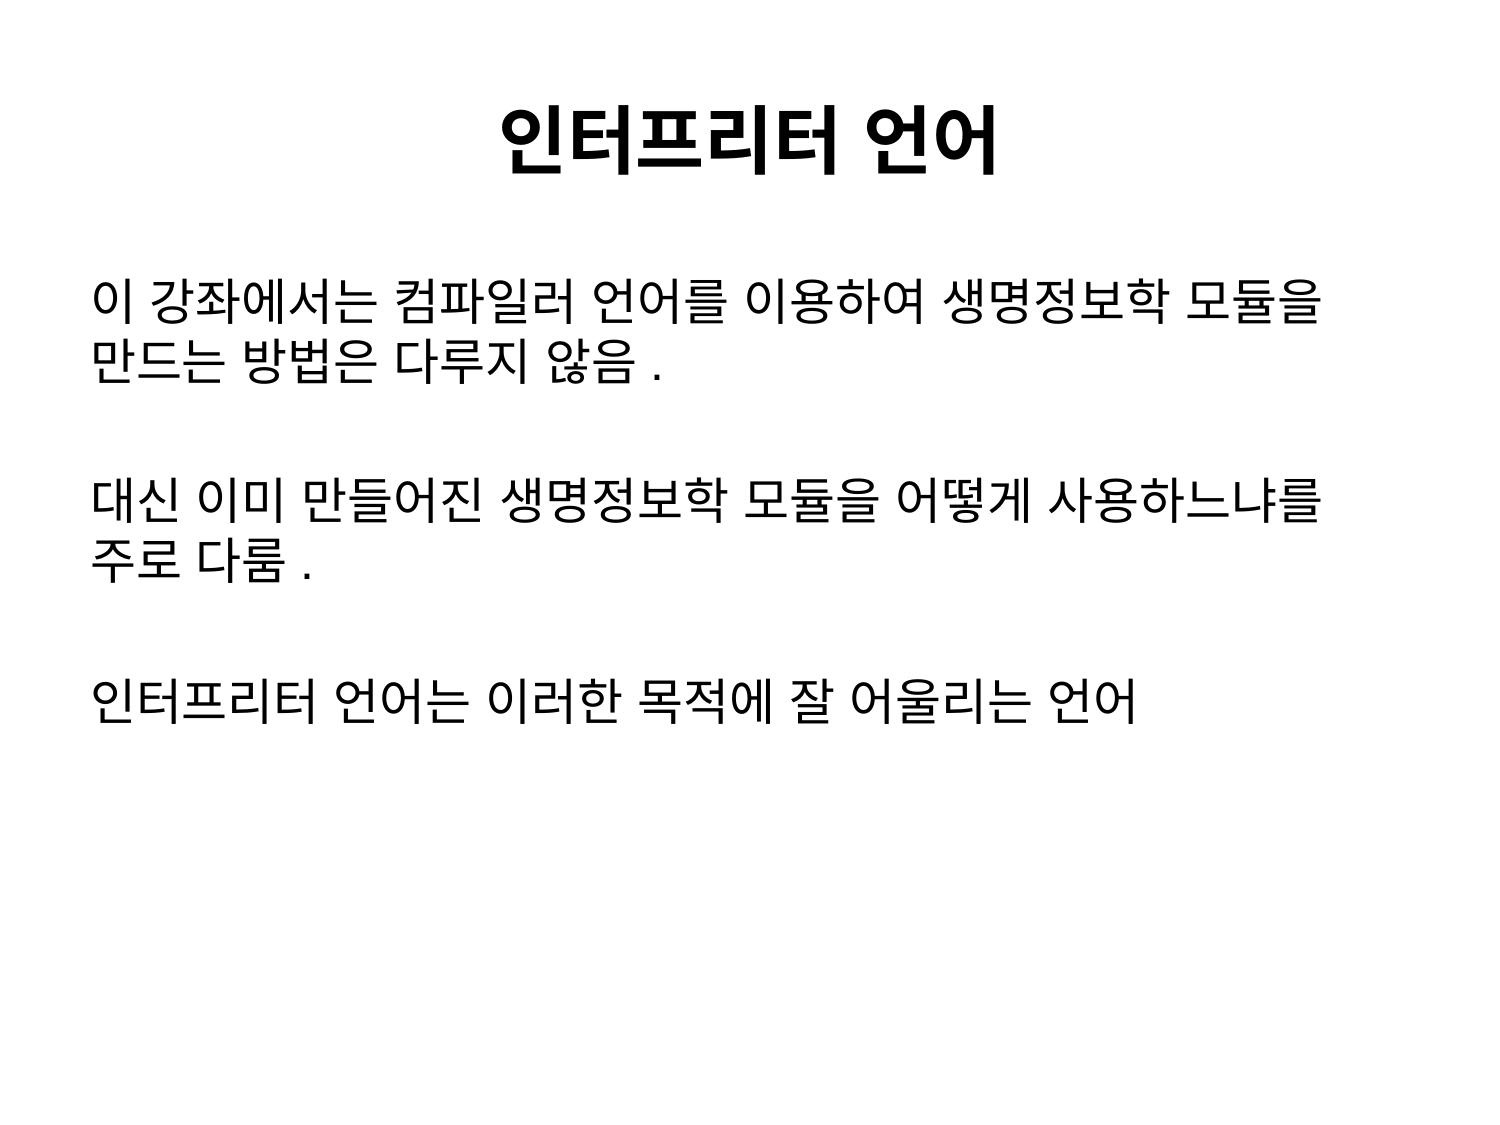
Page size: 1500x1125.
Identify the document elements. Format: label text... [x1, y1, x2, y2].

list 이 강좌에서는 컴파일러 언어를 이용하여 생명정보학 모듈을 만드는 방법은 다루지 않음. 대신 이미 만들어진 생명정보학 모듈을 어떻게 사용하느냐를 주로 다룸. 인터프리터 언어는 이러한 목적에 잘 어울리는 언어 [75, 262, 1425, 1005]
title 인터프리터 언어 [75, 45, 1425, 233]
